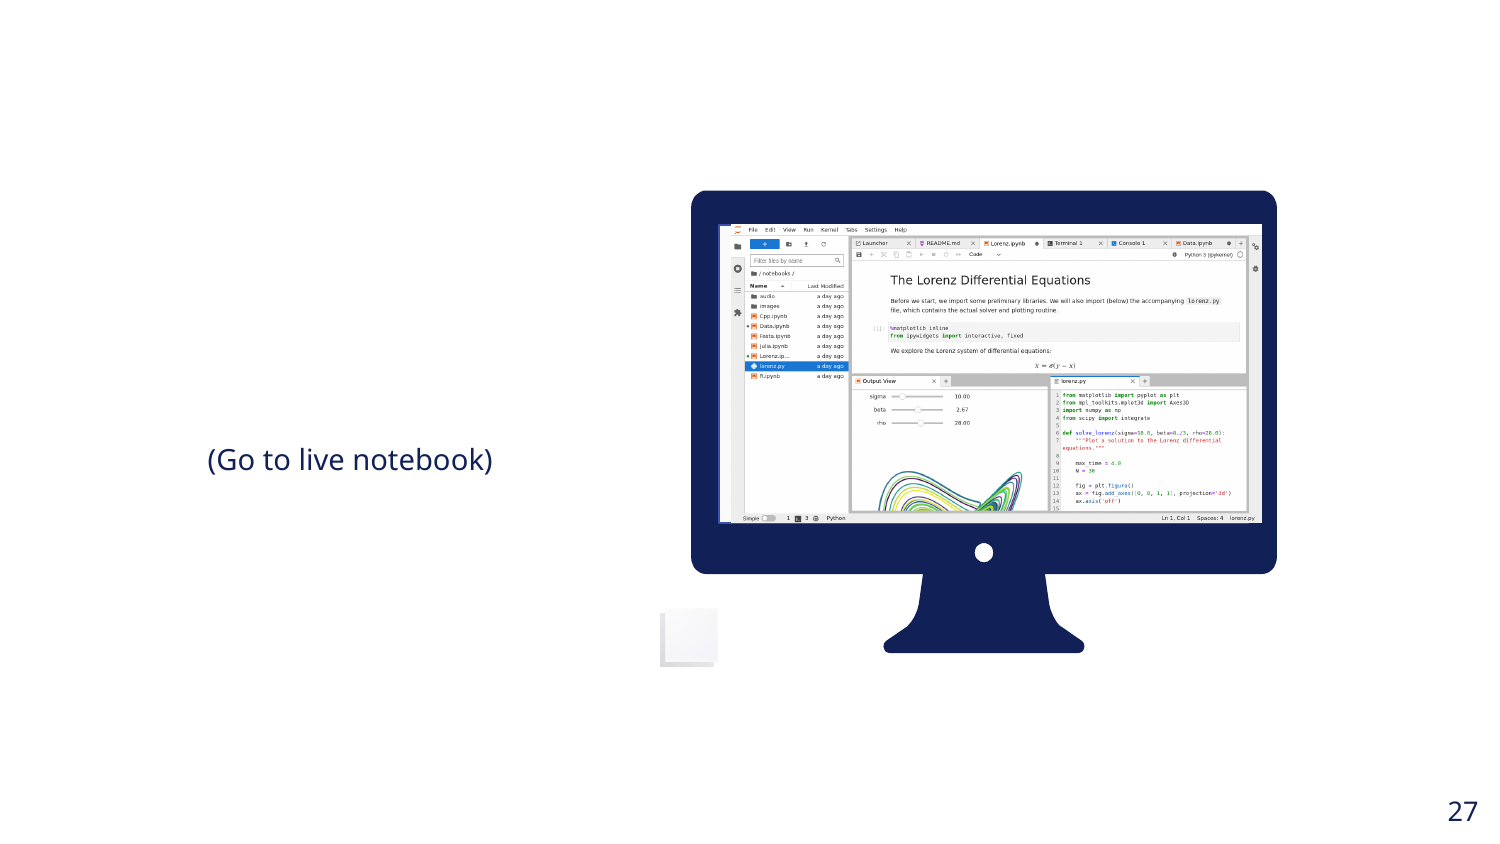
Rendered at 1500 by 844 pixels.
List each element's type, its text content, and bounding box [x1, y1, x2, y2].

slide_number ‹#› [1403, 779, 1494, 844]
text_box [690, 190, 1278, 654]
picture [659, 608, 719, 667]
picture [718, 224, 1262, 524]
subtitle (Go to live notebook) [192, 421, 615, 598]
